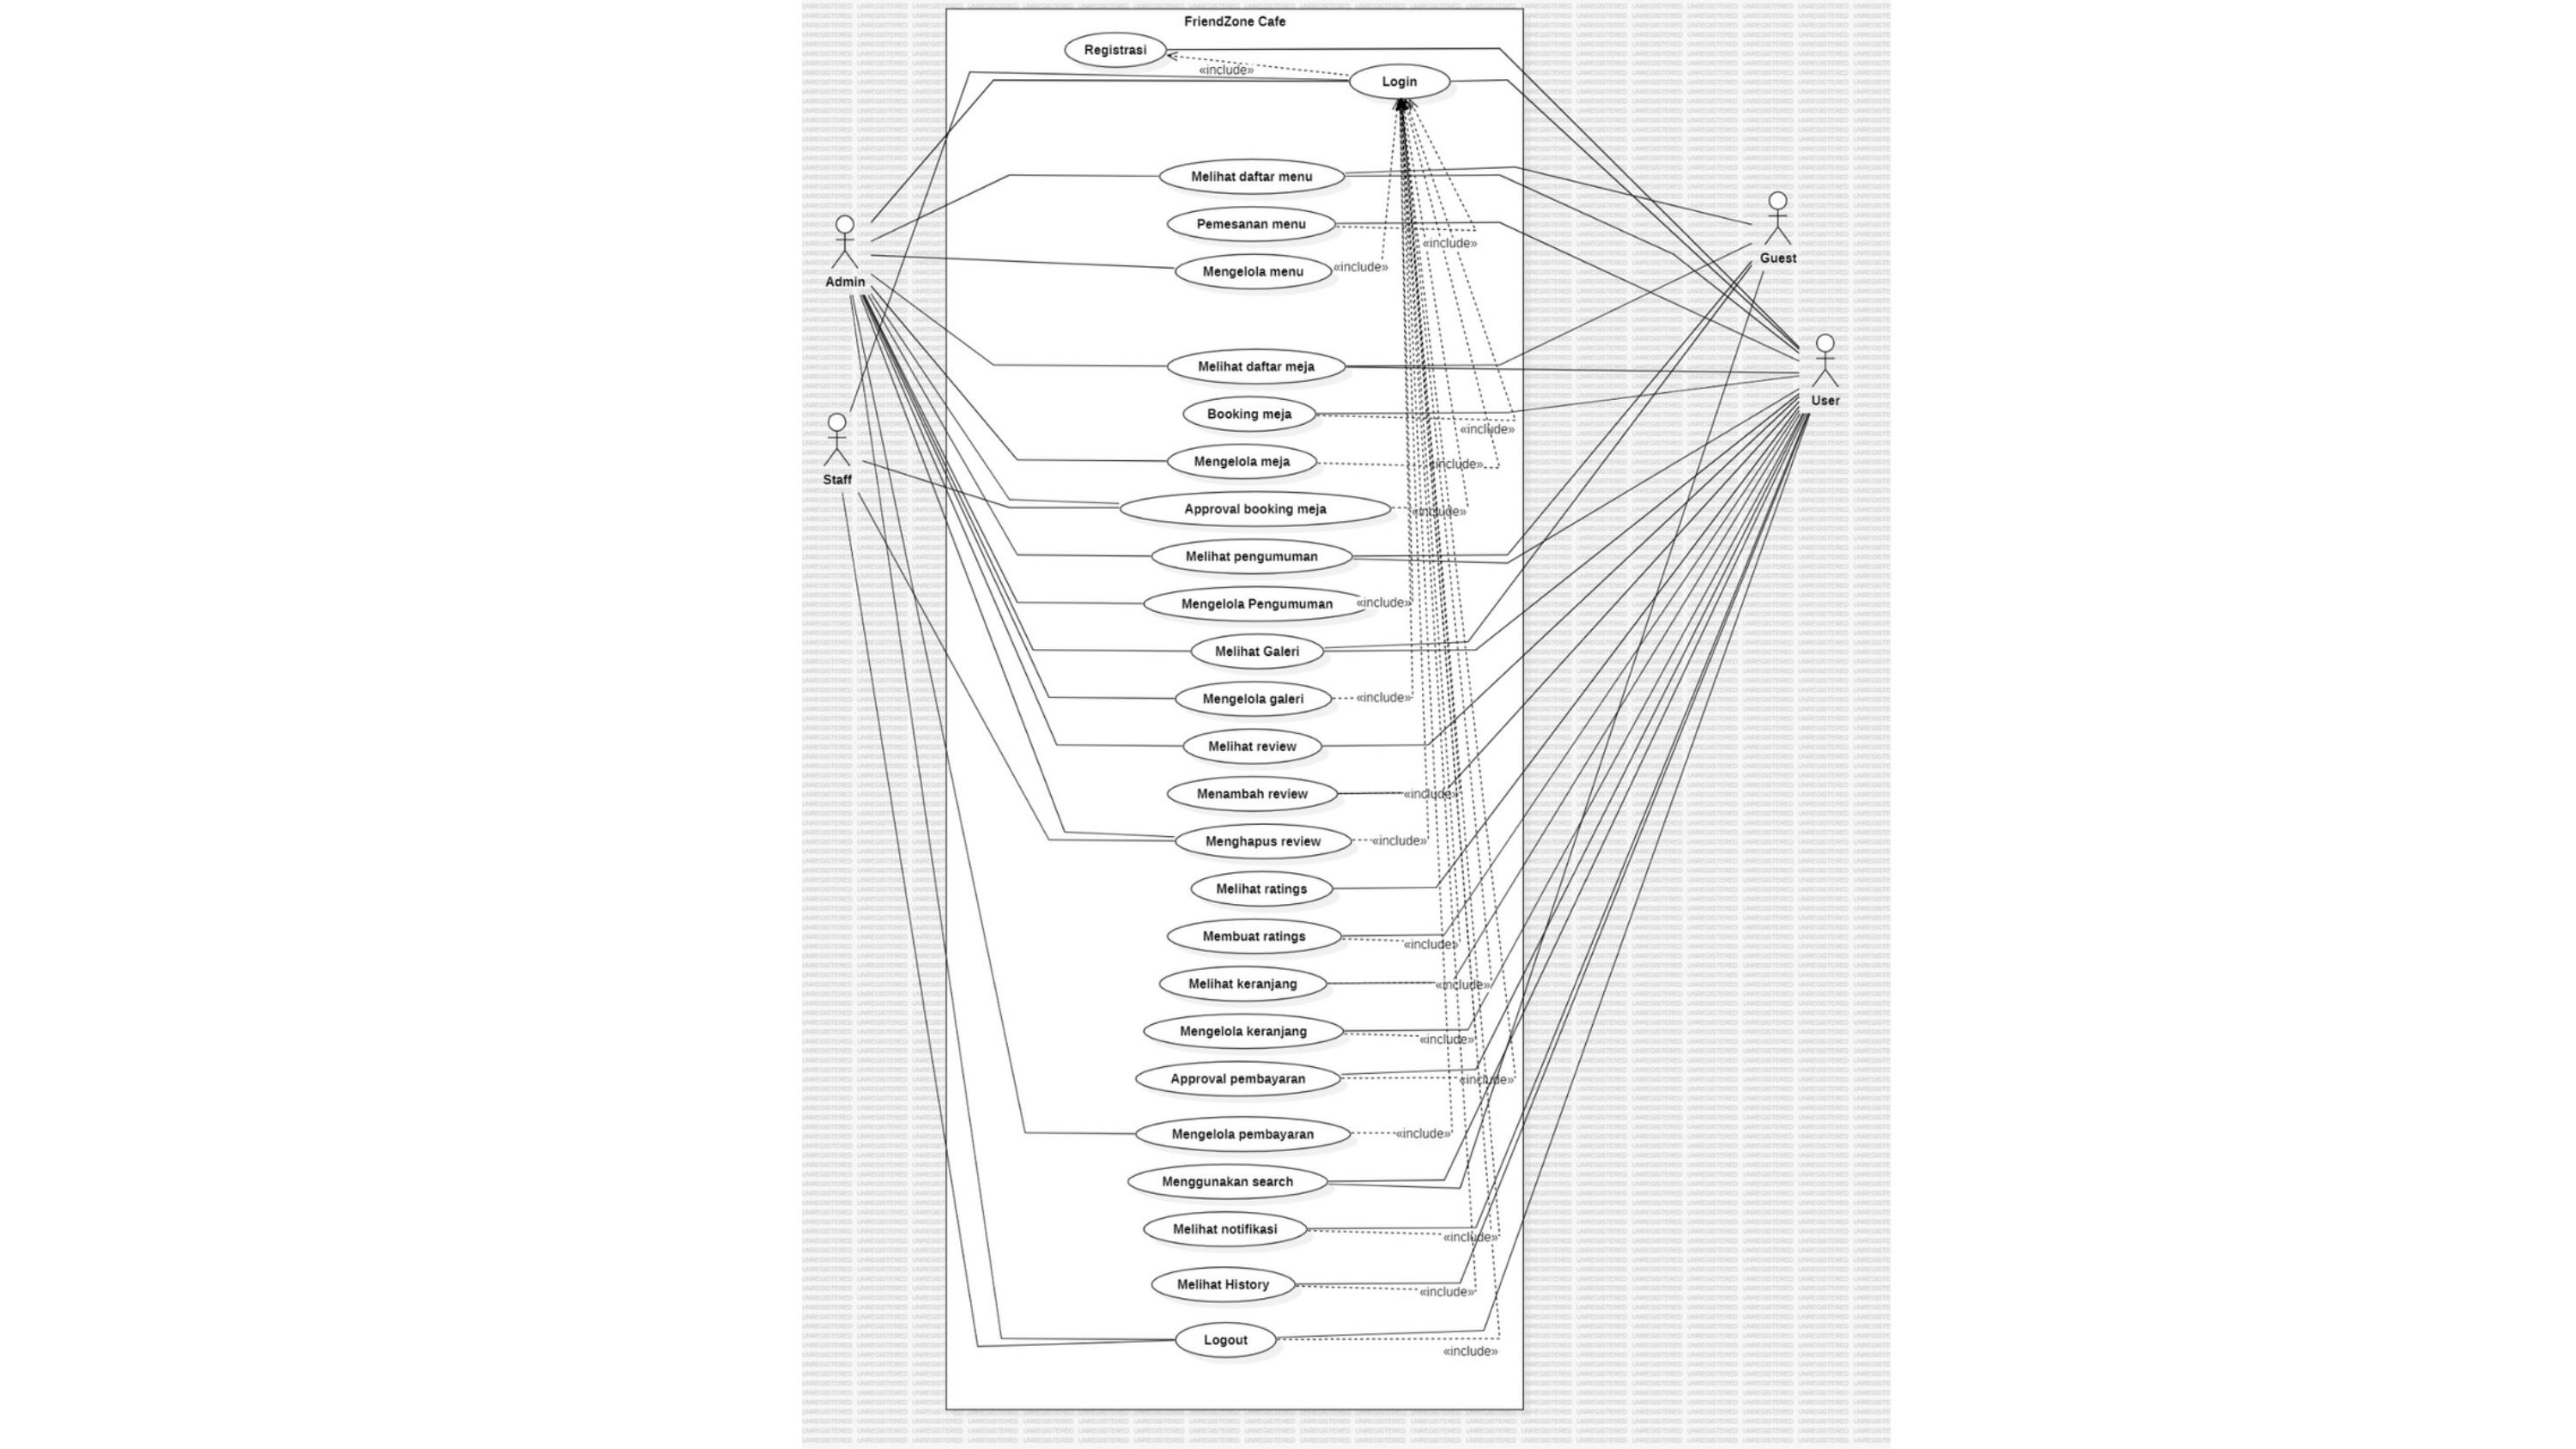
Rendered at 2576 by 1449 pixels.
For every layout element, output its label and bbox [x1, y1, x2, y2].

text_box [802, 0, 1891, 1449]
